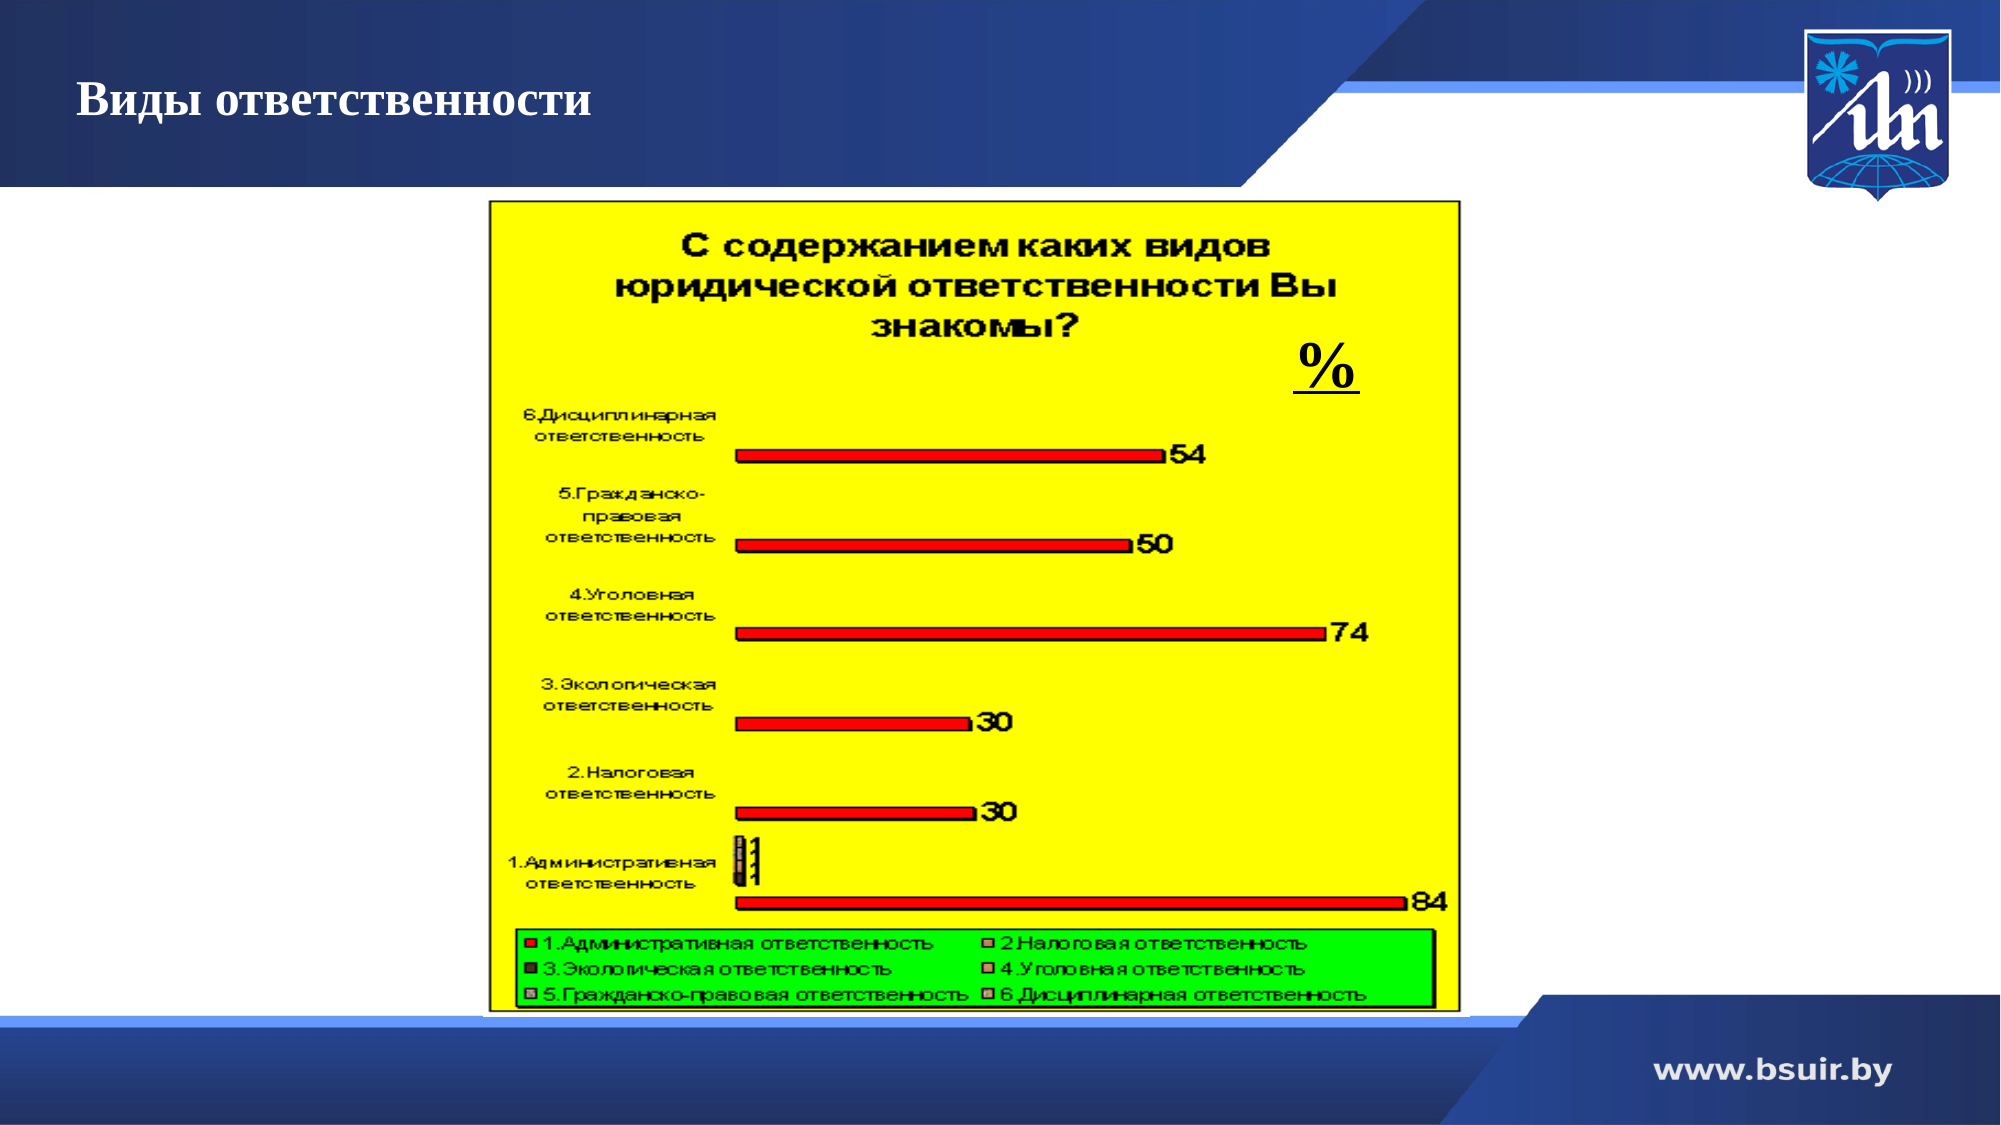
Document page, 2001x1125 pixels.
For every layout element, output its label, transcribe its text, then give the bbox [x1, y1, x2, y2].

picture [0, 0, 2001, 1125]
text_box Виды ответственности [61, 57, 1409, 253]
